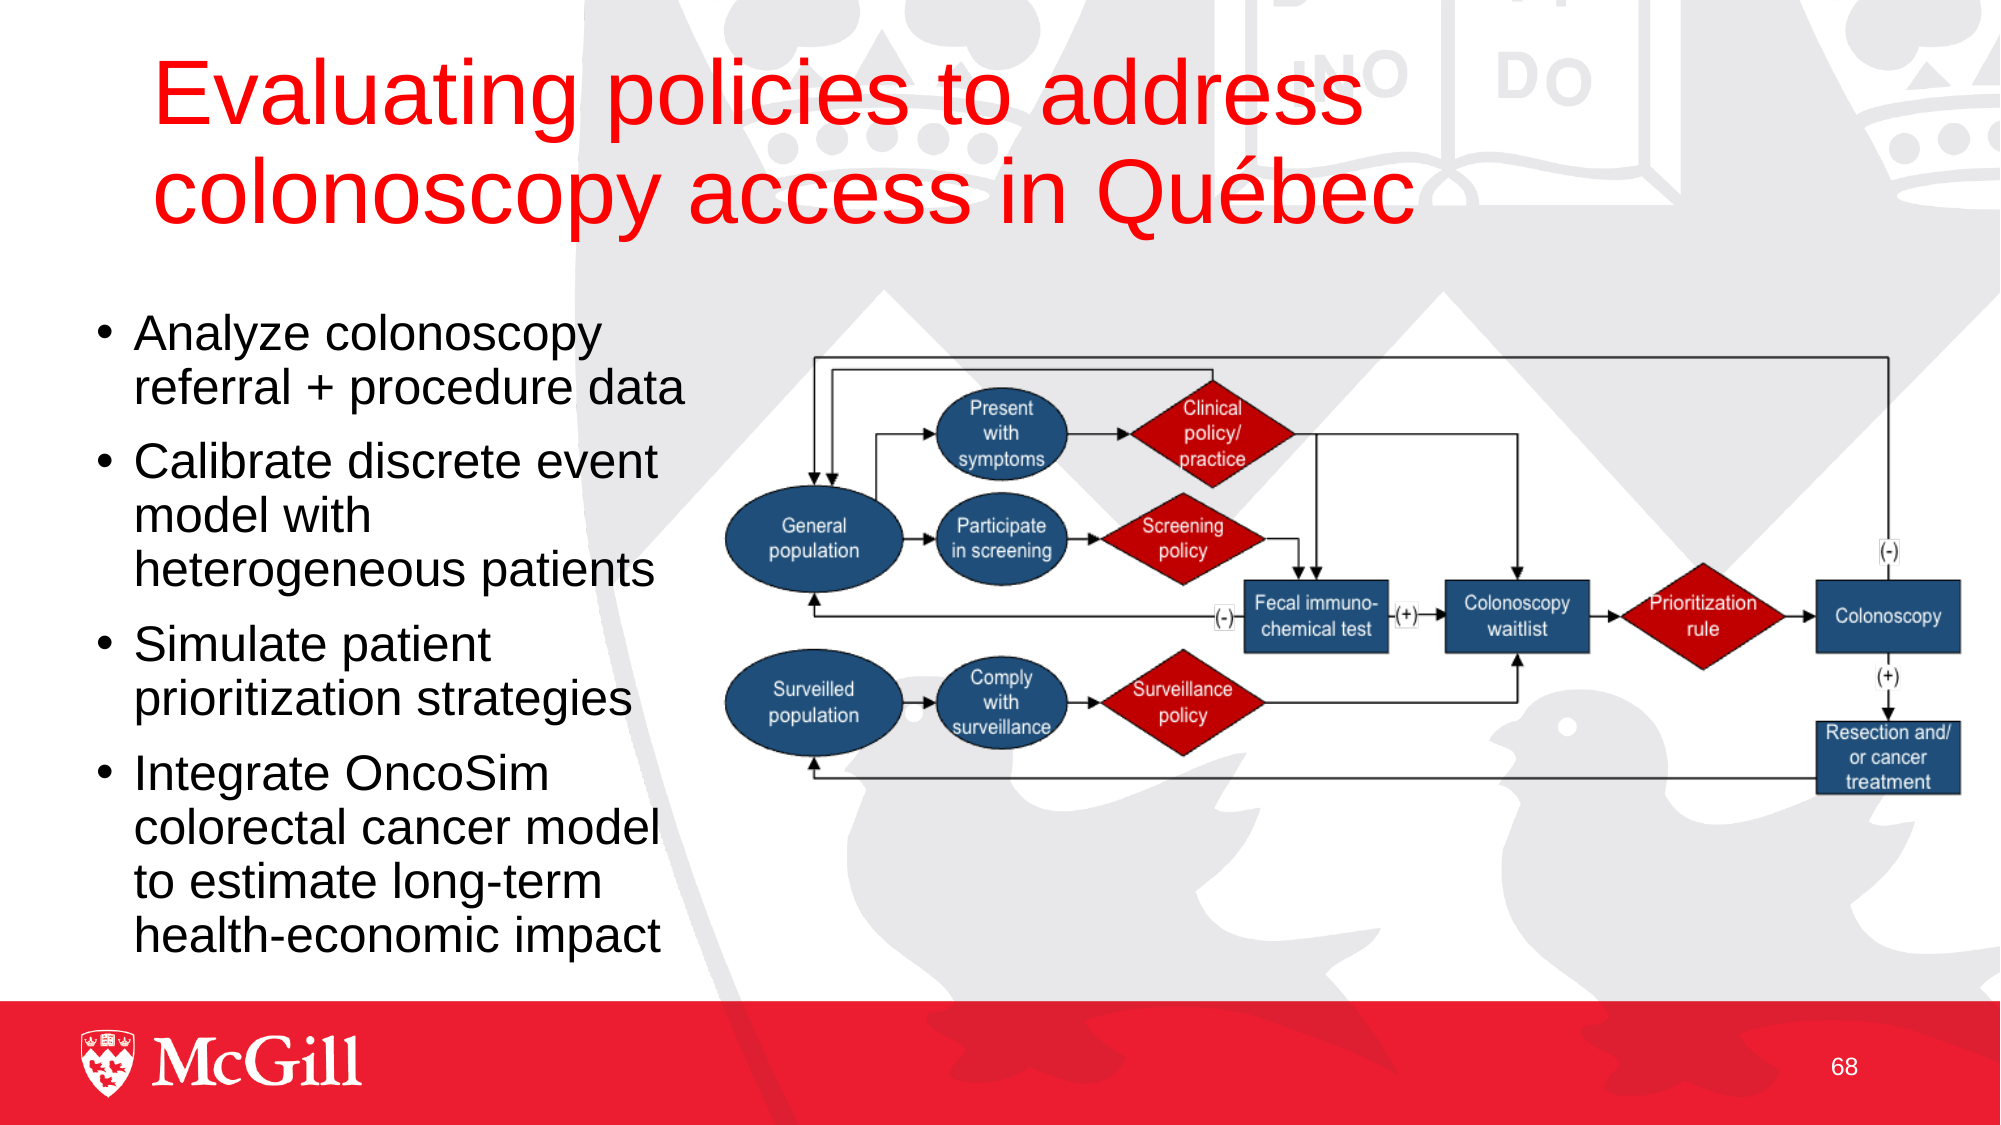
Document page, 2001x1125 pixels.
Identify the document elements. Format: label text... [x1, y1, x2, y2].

title Evaluating policies to address colonoscopy access in Québec [137, 35, 1863, 254]
picture [0, 0, 2000, 1125]
list Analyze colonoscopy referral + procedure data Calibrate discrete event model with heterogeneous patients Simulate patient prioritization strategies Integrate OncoSim colorectal cancer model to estimate long-term health-economic impact [81, 299, 709, 1014]
slide_number 68 [1766, 1035, 1874, 1096]
